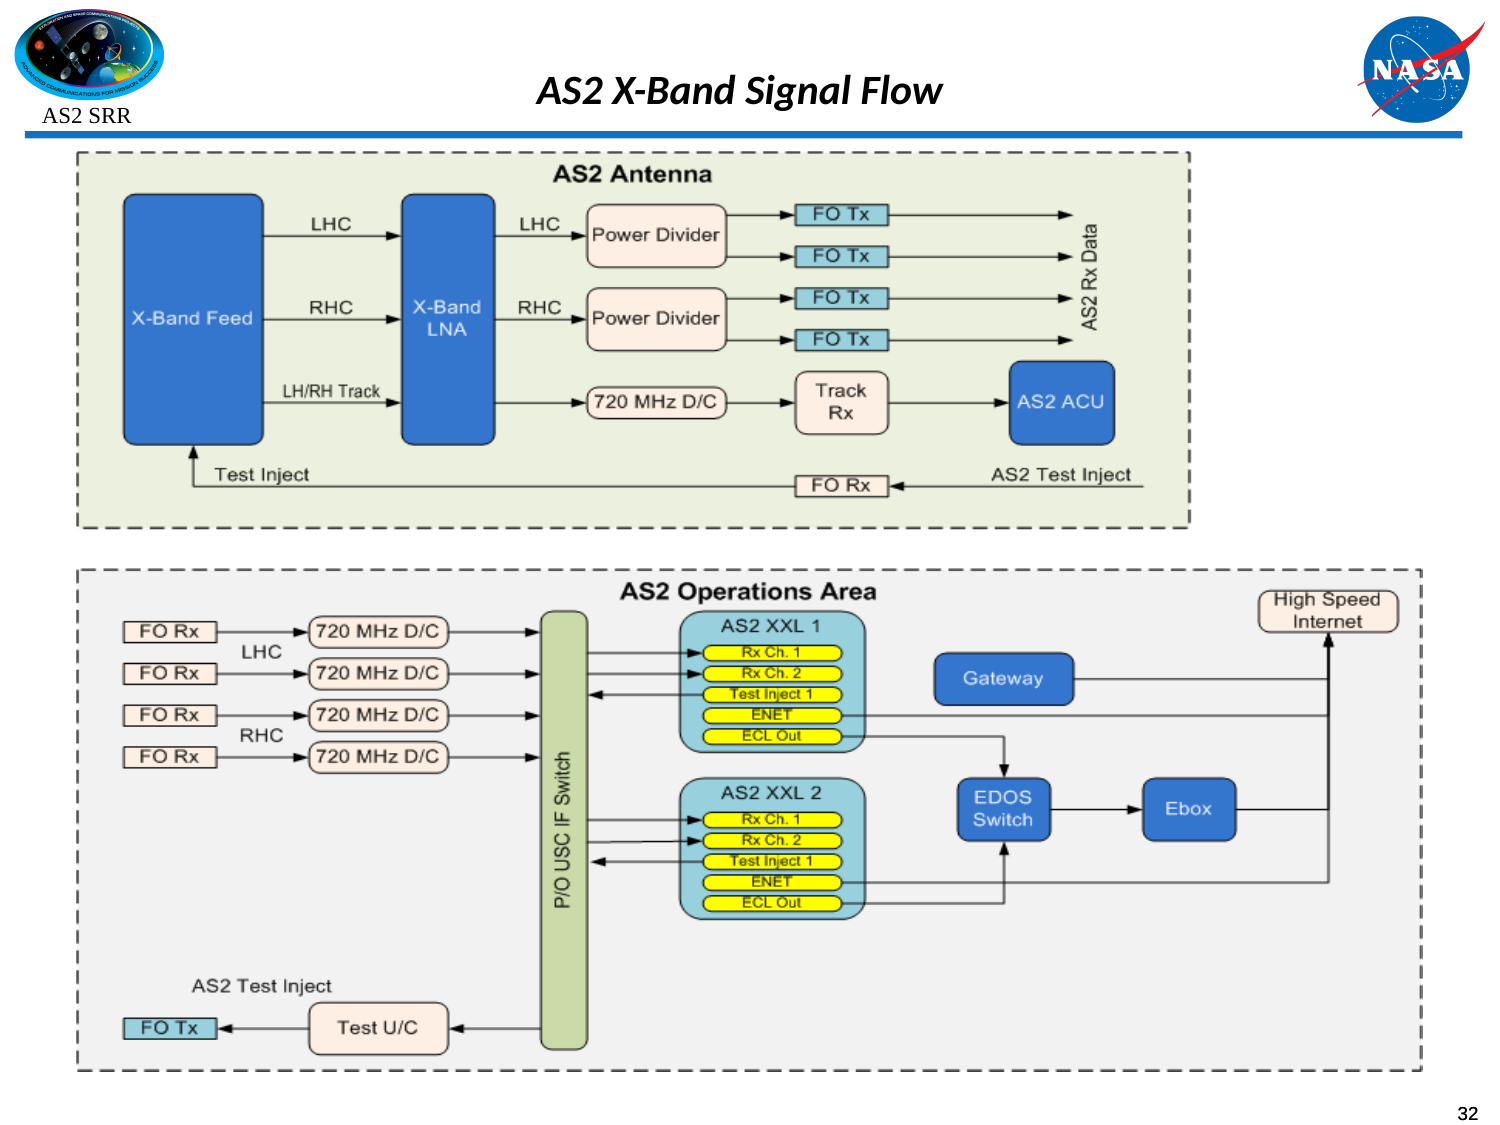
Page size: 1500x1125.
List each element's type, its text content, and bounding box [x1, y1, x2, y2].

picture [75, 151, 1423, 1072]
picture [0, 4, 174, 106]
title AS2 X-Band Signal Flow [199, 19, 1281, 121]
picture [1340, 3, 1500, 137]
